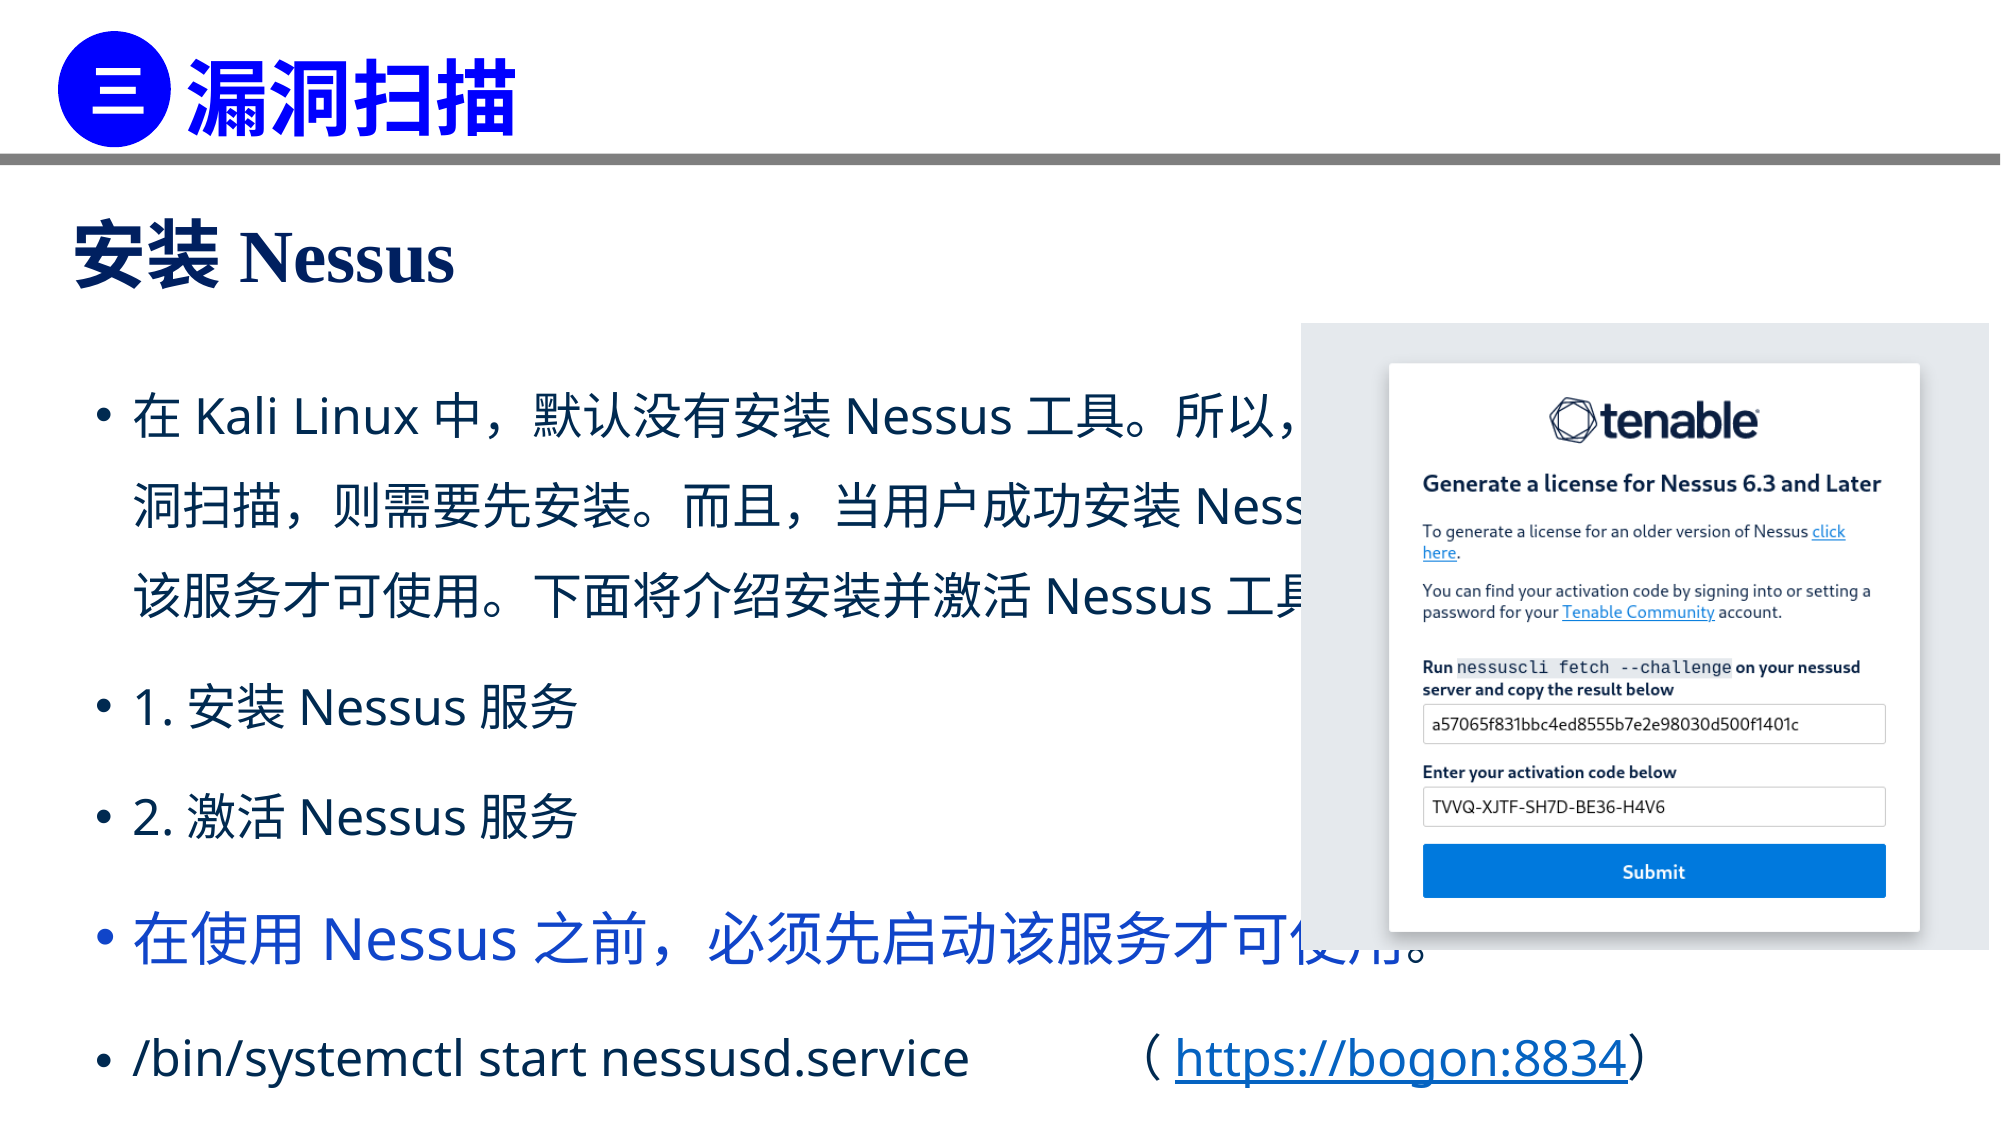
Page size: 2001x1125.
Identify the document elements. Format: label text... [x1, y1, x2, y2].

title 安装Nessus [56, 155, 1407, 362]
list 在Kali Linux中，默认没有安装Nessus工具。所以，如果要使用该工具实施漏洞扫描，则需要先安装。而且，当用户成功安装Nessus工具后，还必须要激活该服务才可使用。下面将介绍安装并激活Nessus工具的方法。 1.安装Nessus服务 2.激活Nessus服务 在使用Nessus之前，必须先启动该服务才可使用。 /bin/systemctl start nessusd.service （https://bogon:8834） [79, 346, 1301, 914]
picture [1301, 323, 1989, 950]
